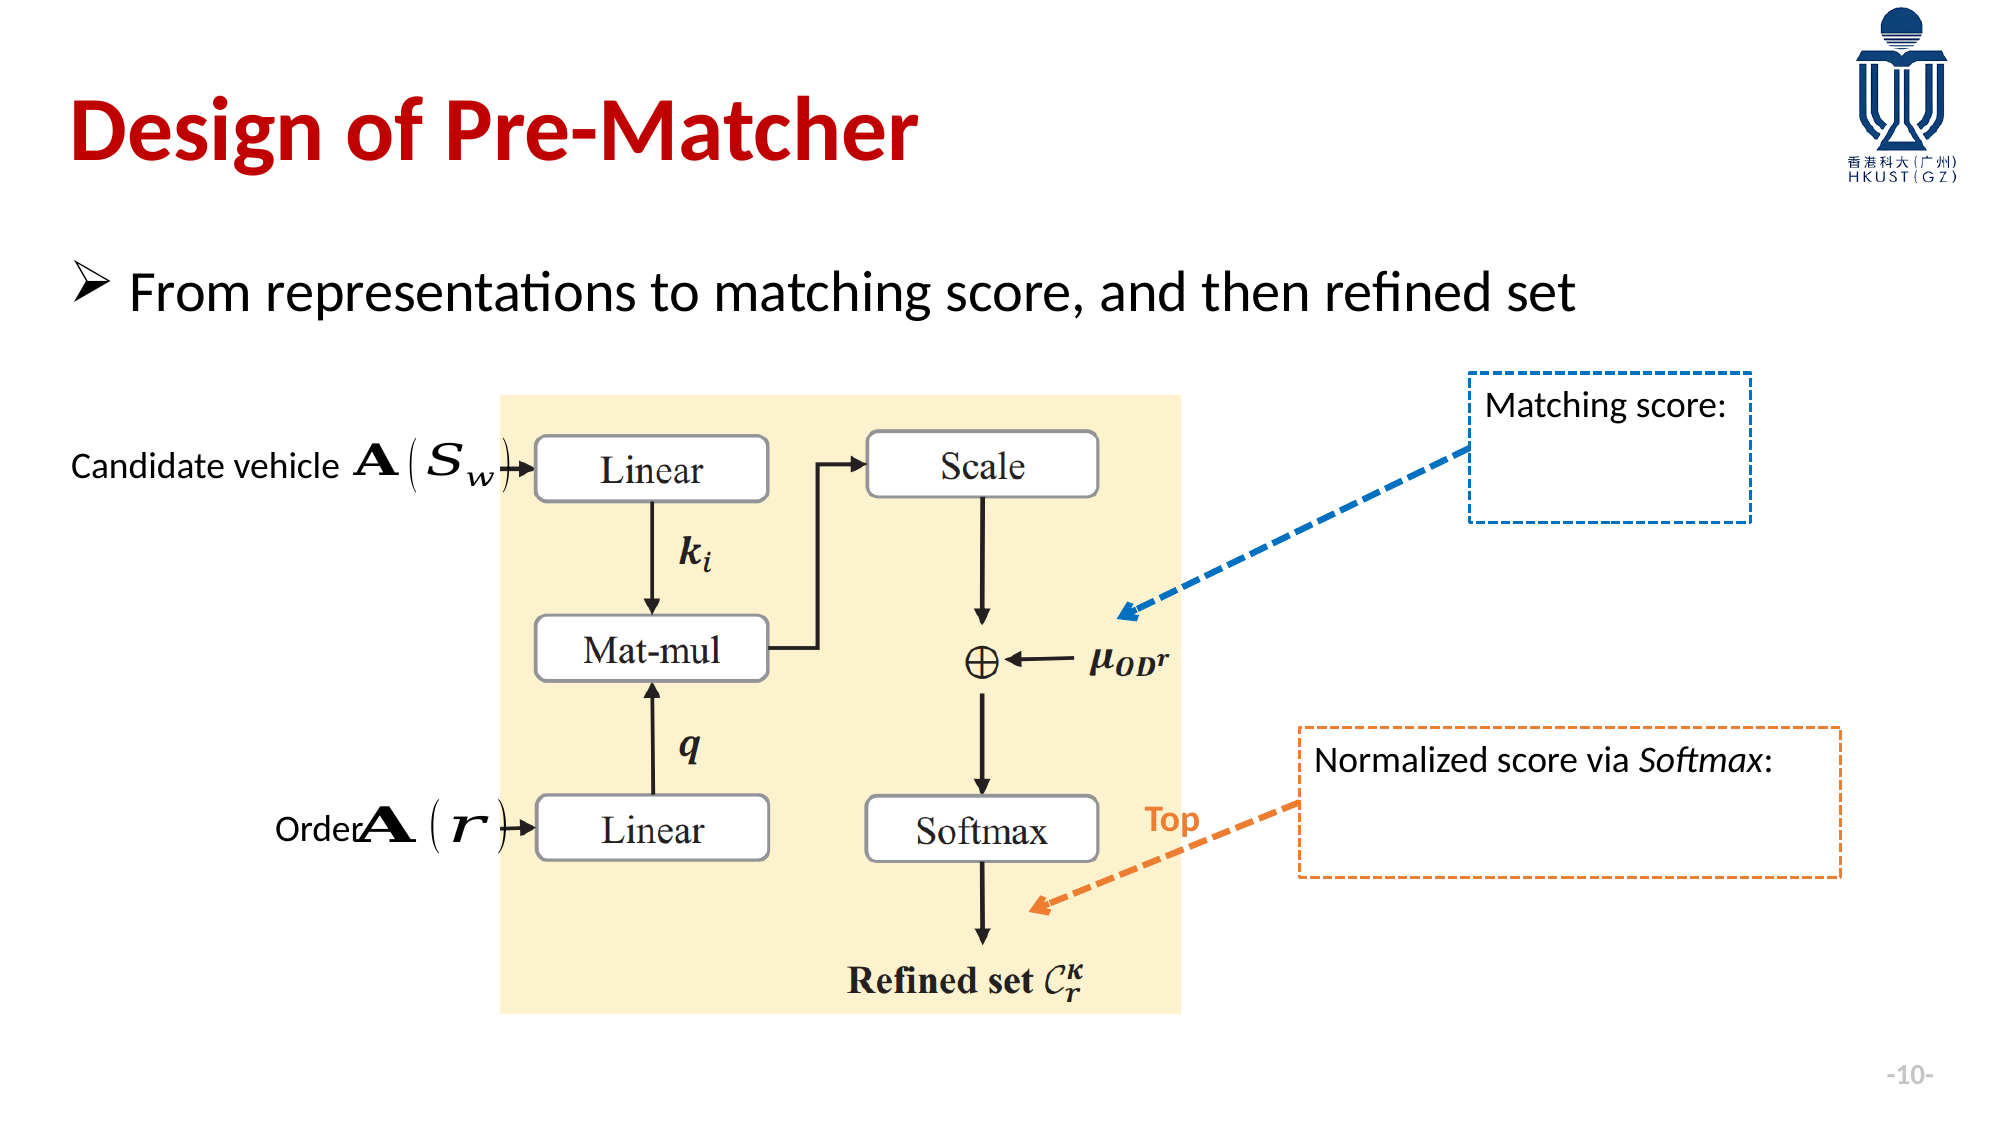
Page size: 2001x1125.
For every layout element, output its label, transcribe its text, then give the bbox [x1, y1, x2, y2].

text_box Order [260, 796, 379, 857]
slide_number -10- [1499, 1042, 1950, 1103]
list From representations to matching score, and then refined set [54, 253, 1950, 1014]
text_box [1028, 831, 1300, 912]
title Design of Pre-Matcher [54, 35, 1950, 226]
picture [500, 395, 1181, 1014]
picture [1803, 0, 2000, 196]
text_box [1116, 475, 1302, 620]
